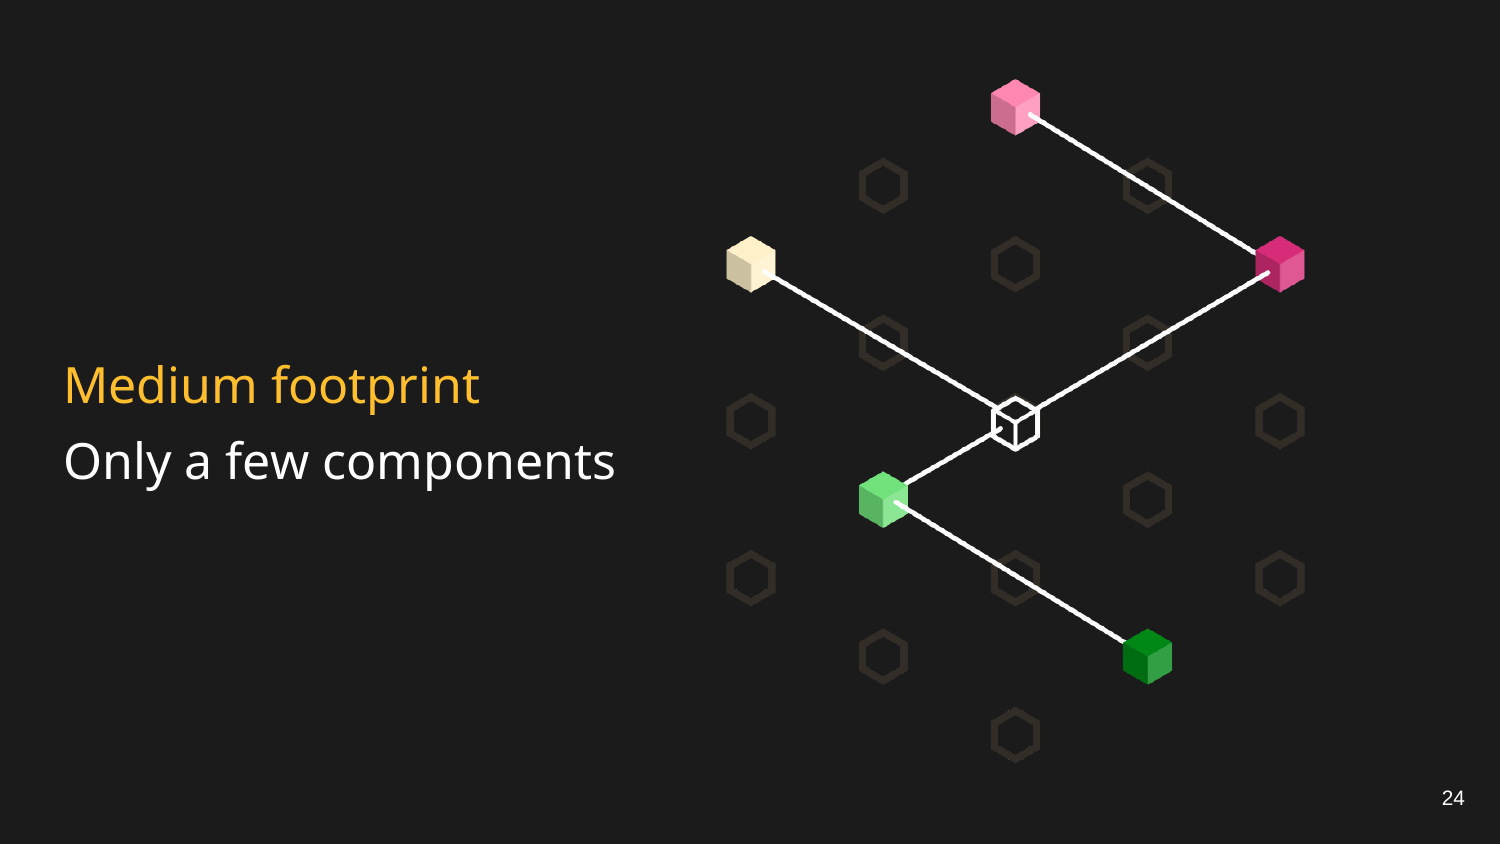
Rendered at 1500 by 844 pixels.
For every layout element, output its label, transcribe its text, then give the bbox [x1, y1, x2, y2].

title Medium footprint [48, 110, 638, 418]
list Only a few components [48, 418, 645, 776]
picture [655, 0, 1500, 844]
